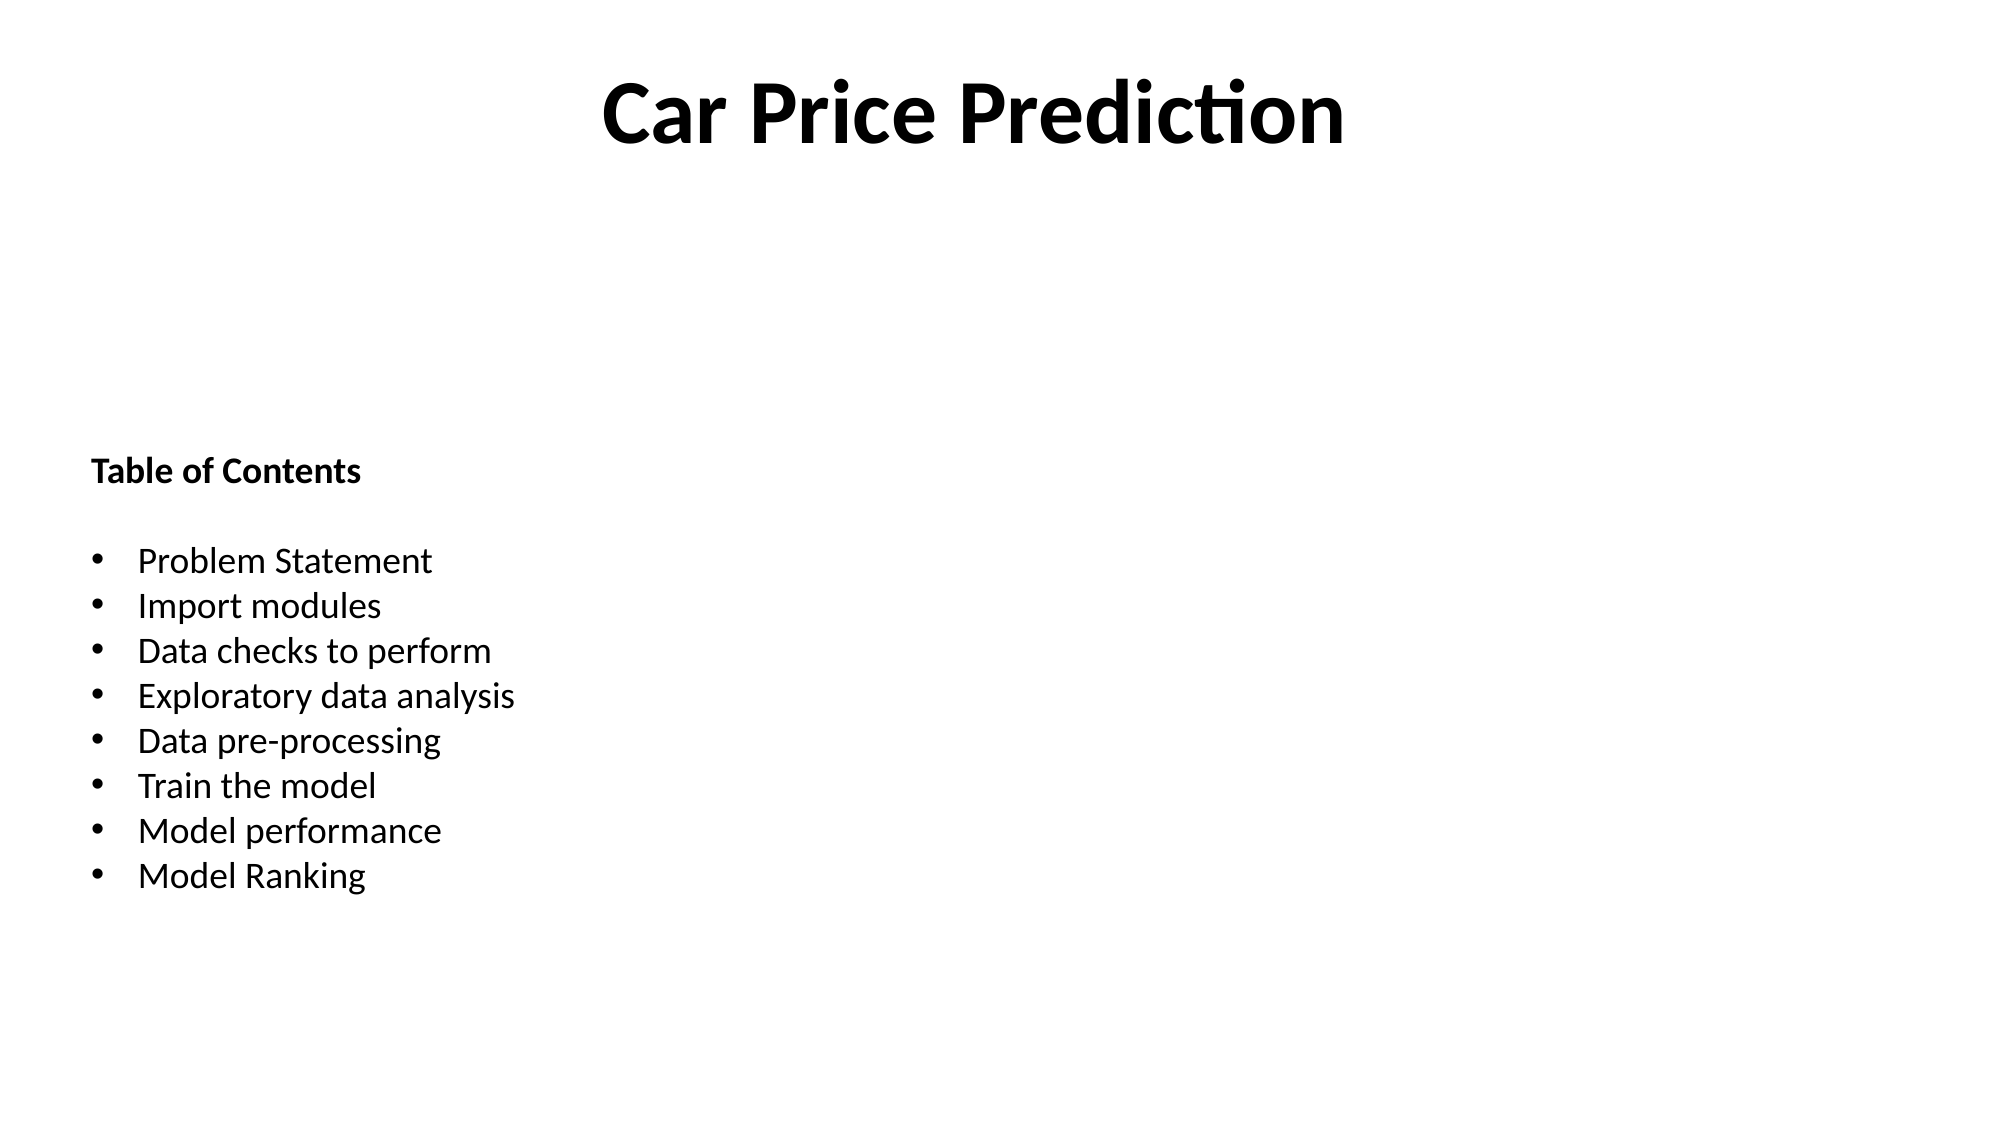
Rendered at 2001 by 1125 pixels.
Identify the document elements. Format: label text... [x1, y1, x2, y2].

text_box Table of Contents Problem Statement Import modules Data checks to perform Exploratory data analysis Data pre-processing Train the model Model performance Model Ranking [76, 438, 2000, 949]
text_box Car Price Prediction [0, 0, 1950, 170]
